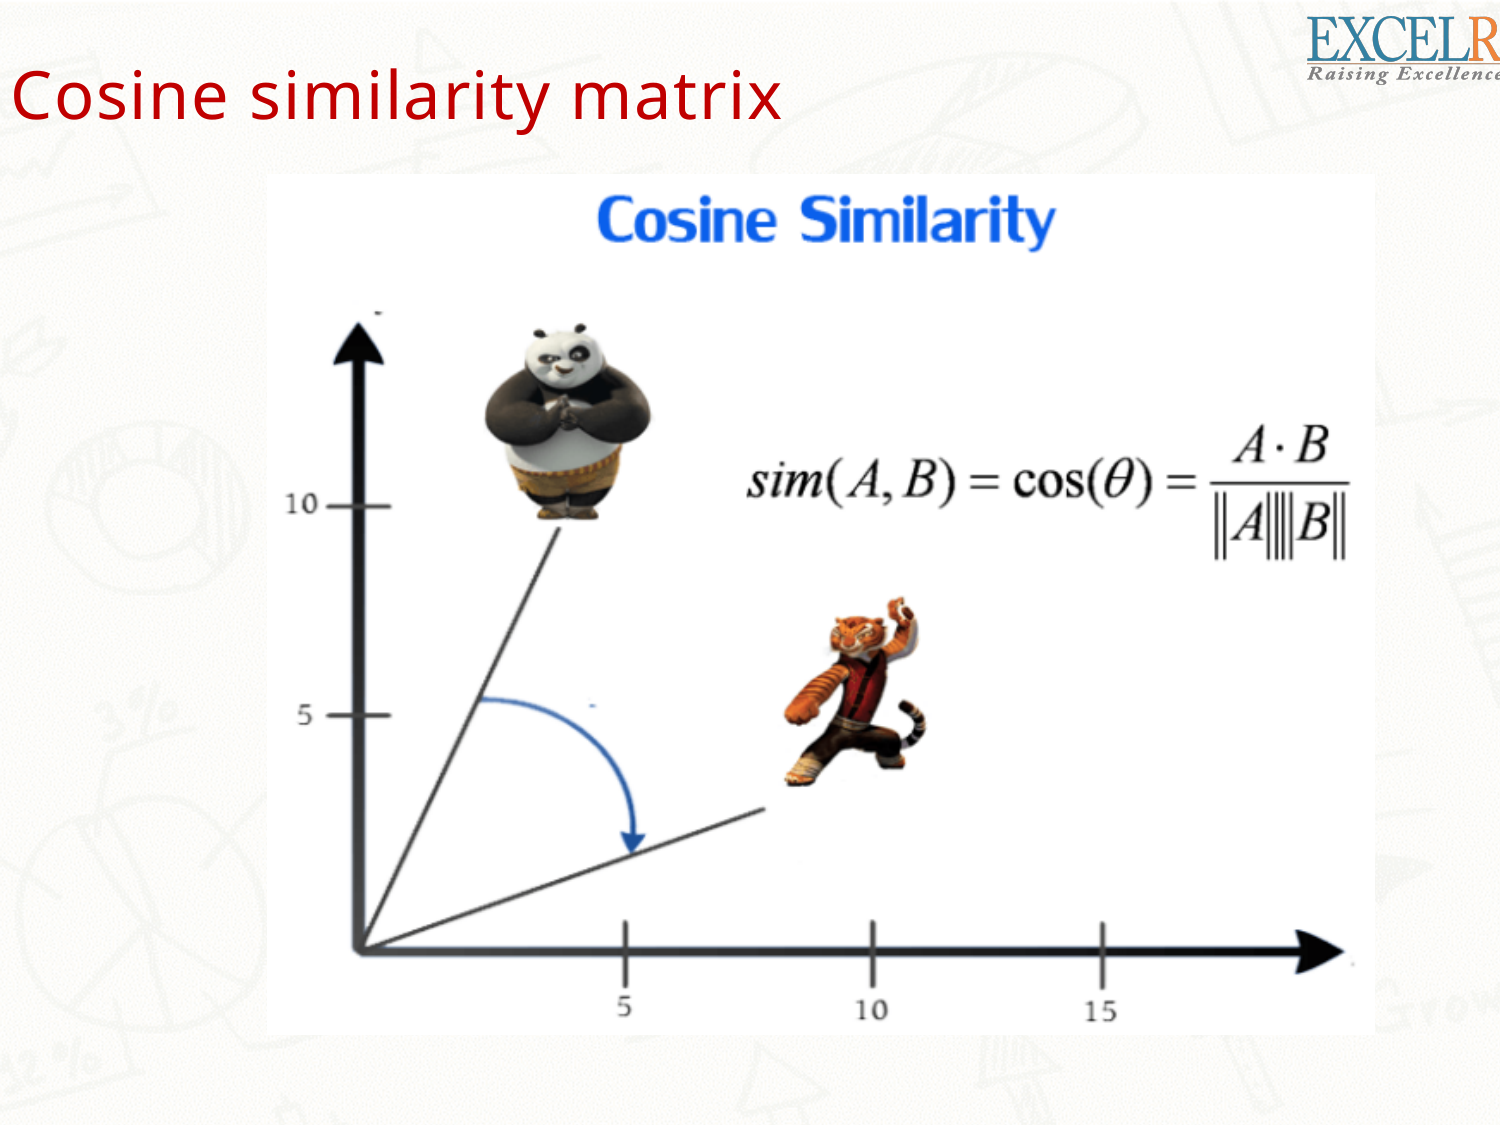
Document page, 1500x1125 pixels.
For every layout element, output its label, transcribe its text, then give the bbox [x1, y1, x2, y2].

text_box Cosine similarity matrix [8, 50, 1012, 133]
picture [0, 0, 1500, 1125]
